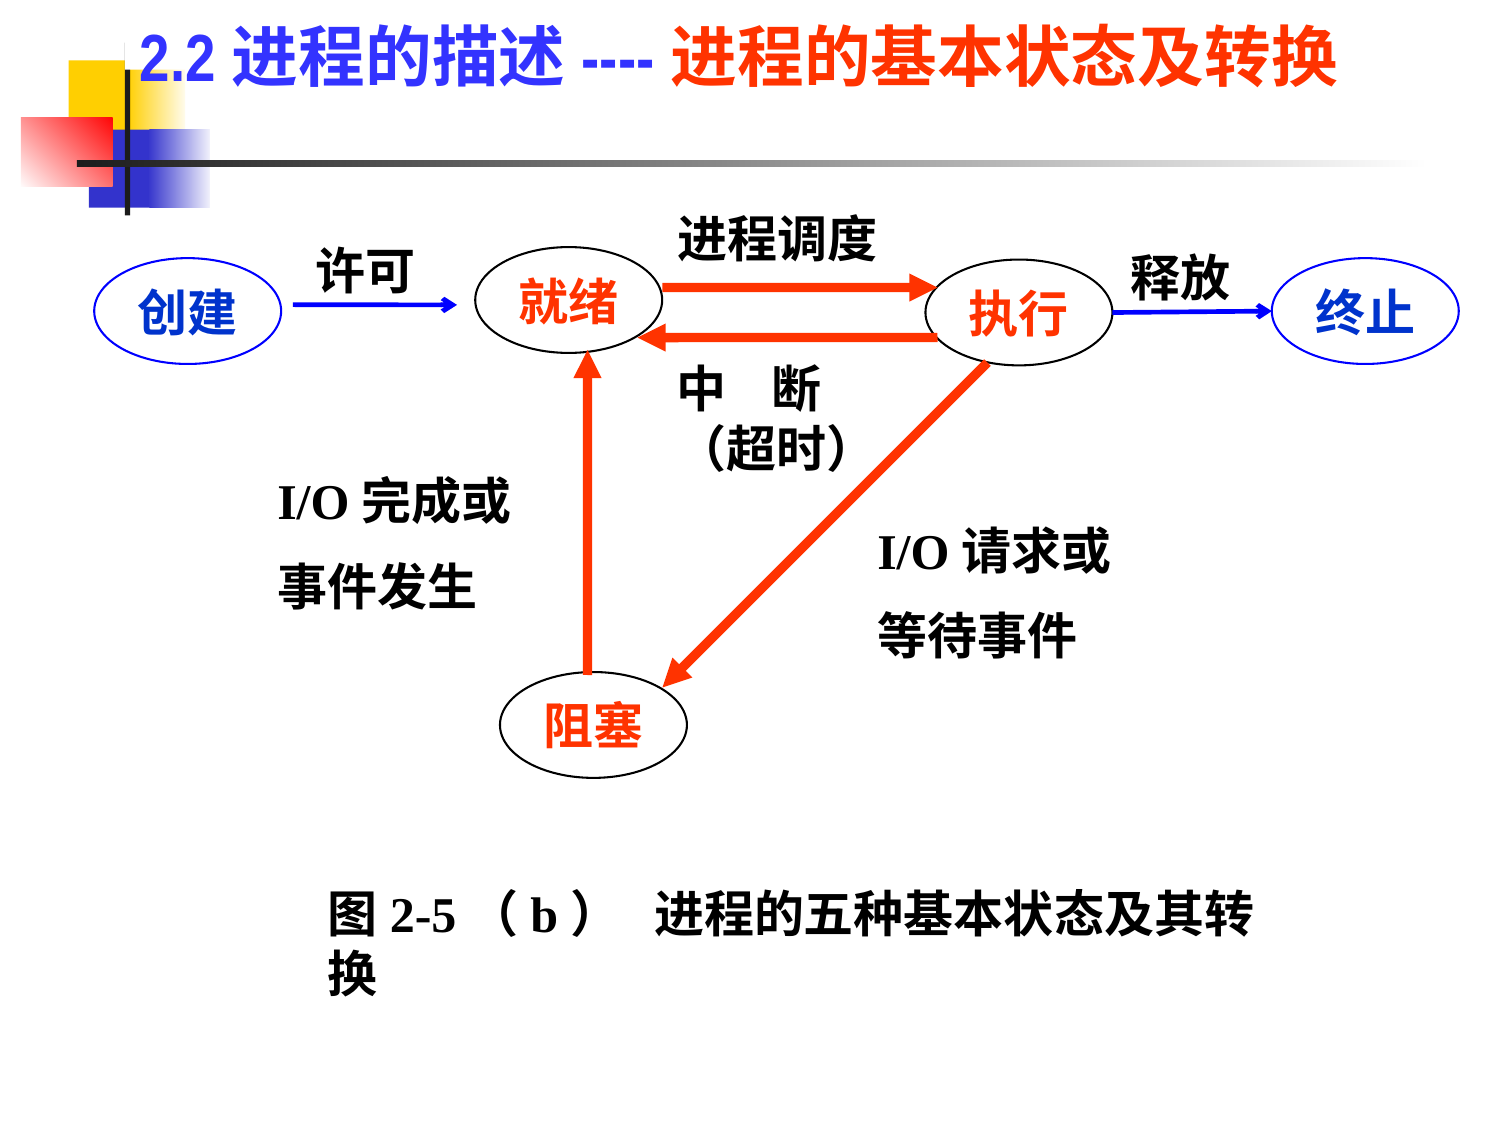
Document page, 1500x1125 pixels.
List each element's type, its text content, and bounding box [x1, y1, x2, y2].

text_box 2.2进程的描述----进程的基本状态及转换 [124, 7, 1400, 70]
text_box [1112, 313, 1271, 319]
text_box 创建 [94, 258, 257, 364]
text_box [262, 199, 1294, 951]
text_box 终止 [1298, 258, 1459, 364]
